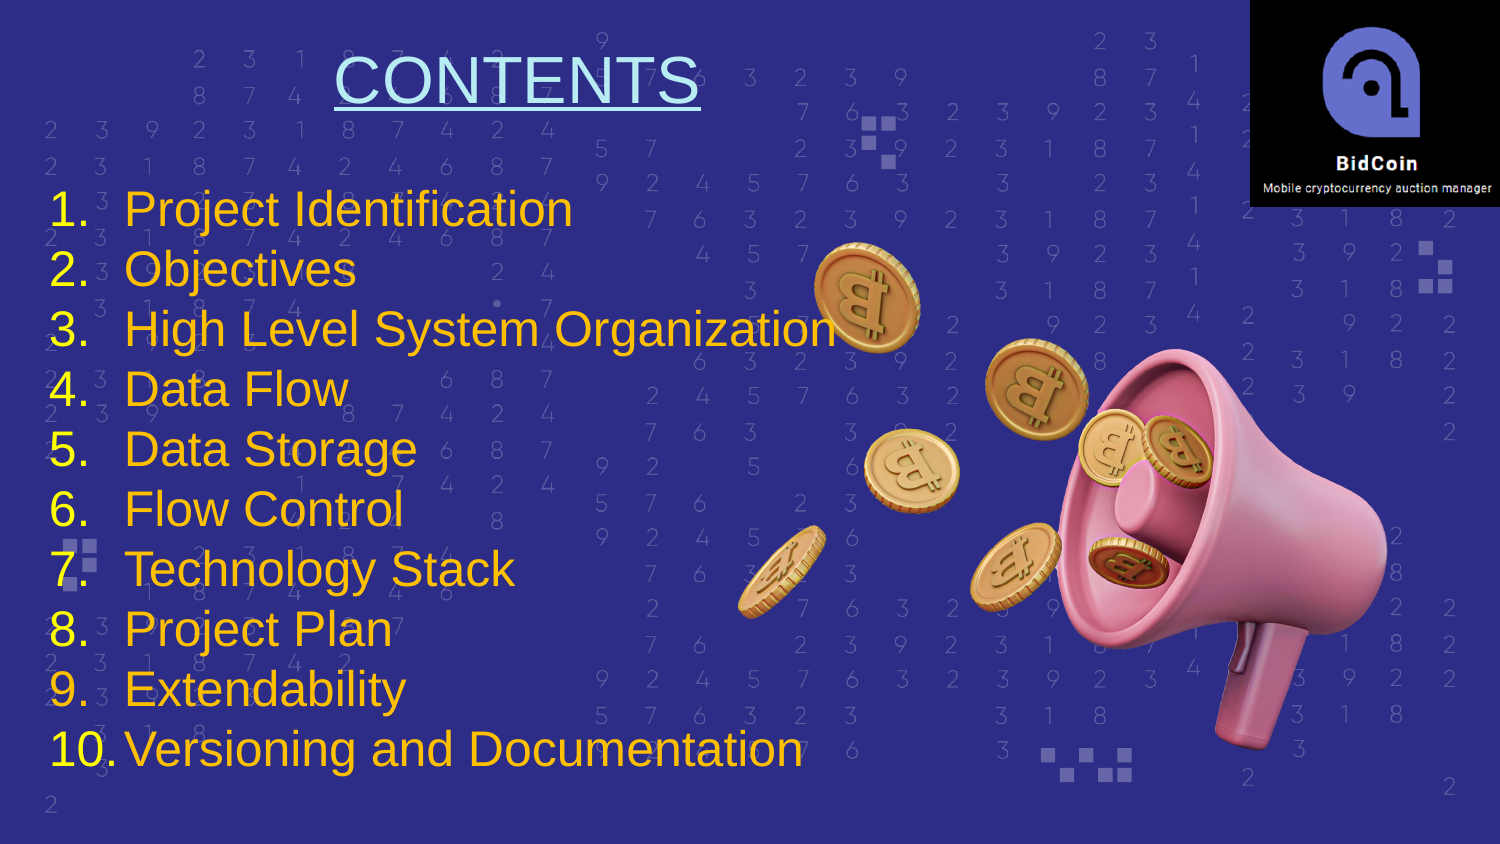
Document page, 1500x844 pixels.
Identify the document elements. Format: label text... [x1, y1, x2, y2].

picture [729, 0, 1500, 813]
text_box CONTENTS Project Identification Objectives High Level System Organization Data Flow Data Storage Flow Control Technology Stack Project Plan Extendability Versioning and Documentation [33, 29, 1002, 844]
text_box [861, 116, 896, 170]
